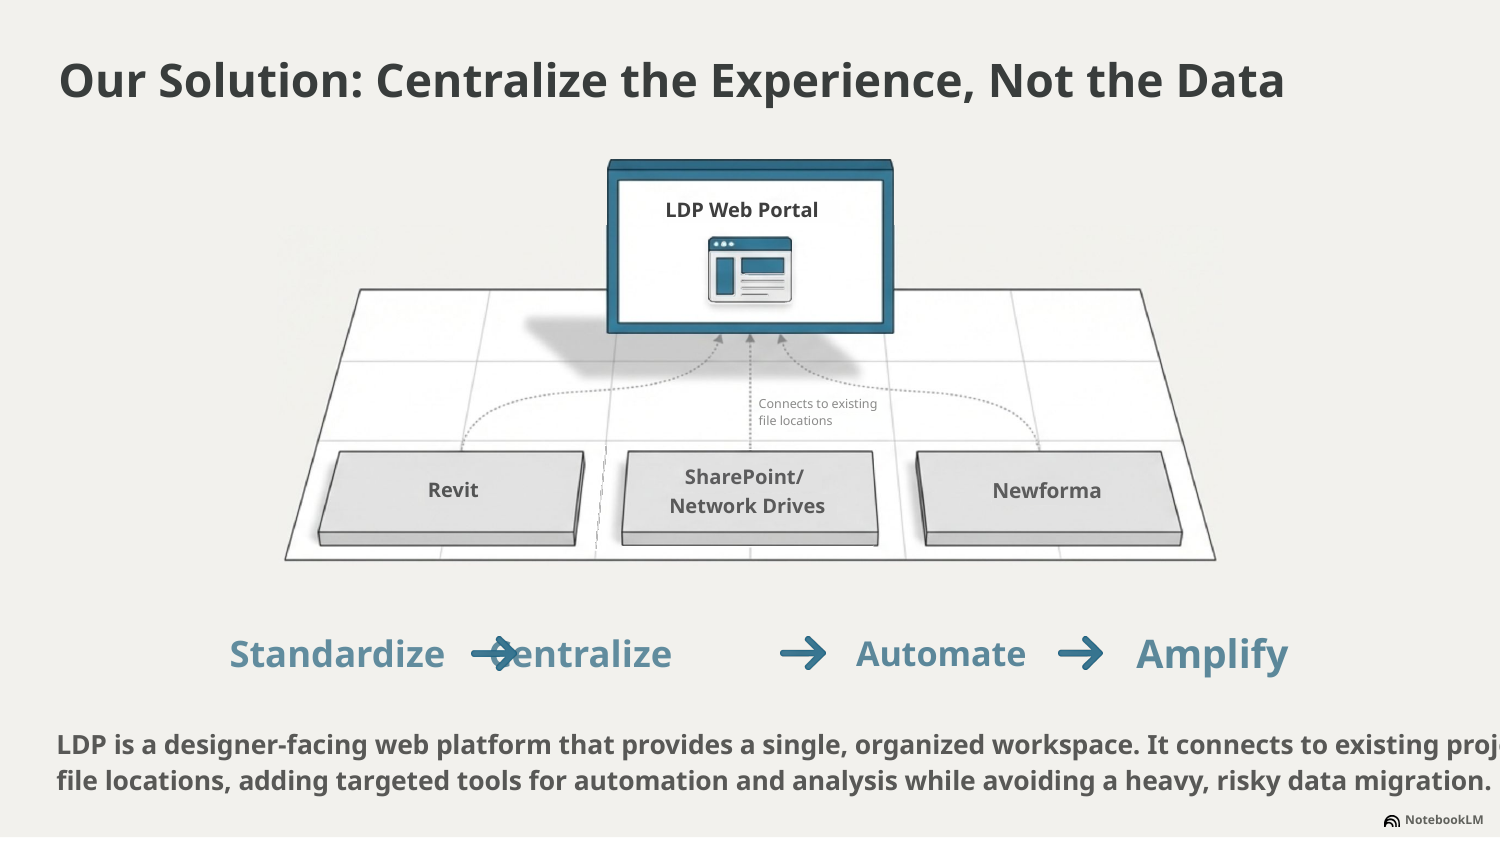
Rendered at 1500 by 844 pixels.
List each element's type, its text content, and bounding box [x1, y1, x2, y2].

text_box [0, 0, 1500, 838]
text_box LDP is a designer-facing web platform that provides a single, organized workspace. It connects to existing project file locations, adding targeted tools for automation and analysis while avoiding a heavy, risky data migration. [56, 726, 1436, 799]
picture [1384, 815, 1400, 827]
text_box Amplify [1115, 626, 1332, 681]
picture [277, 159, 1224, 566]
text_box Our Solution: Centralize the Experience, Not the Data [58, 47, 1446, 112]
text_box Standardize Centralize [229, 627, 777, 679]
picture [1058, 635, 1103, 670]
text_box Automate [838, 630, 1055, 677]
picture [780, 635, 826, 670]
picture [471, 636, 517, 671]
text_box NotebookLM [1405, 811, 1491, 829]
